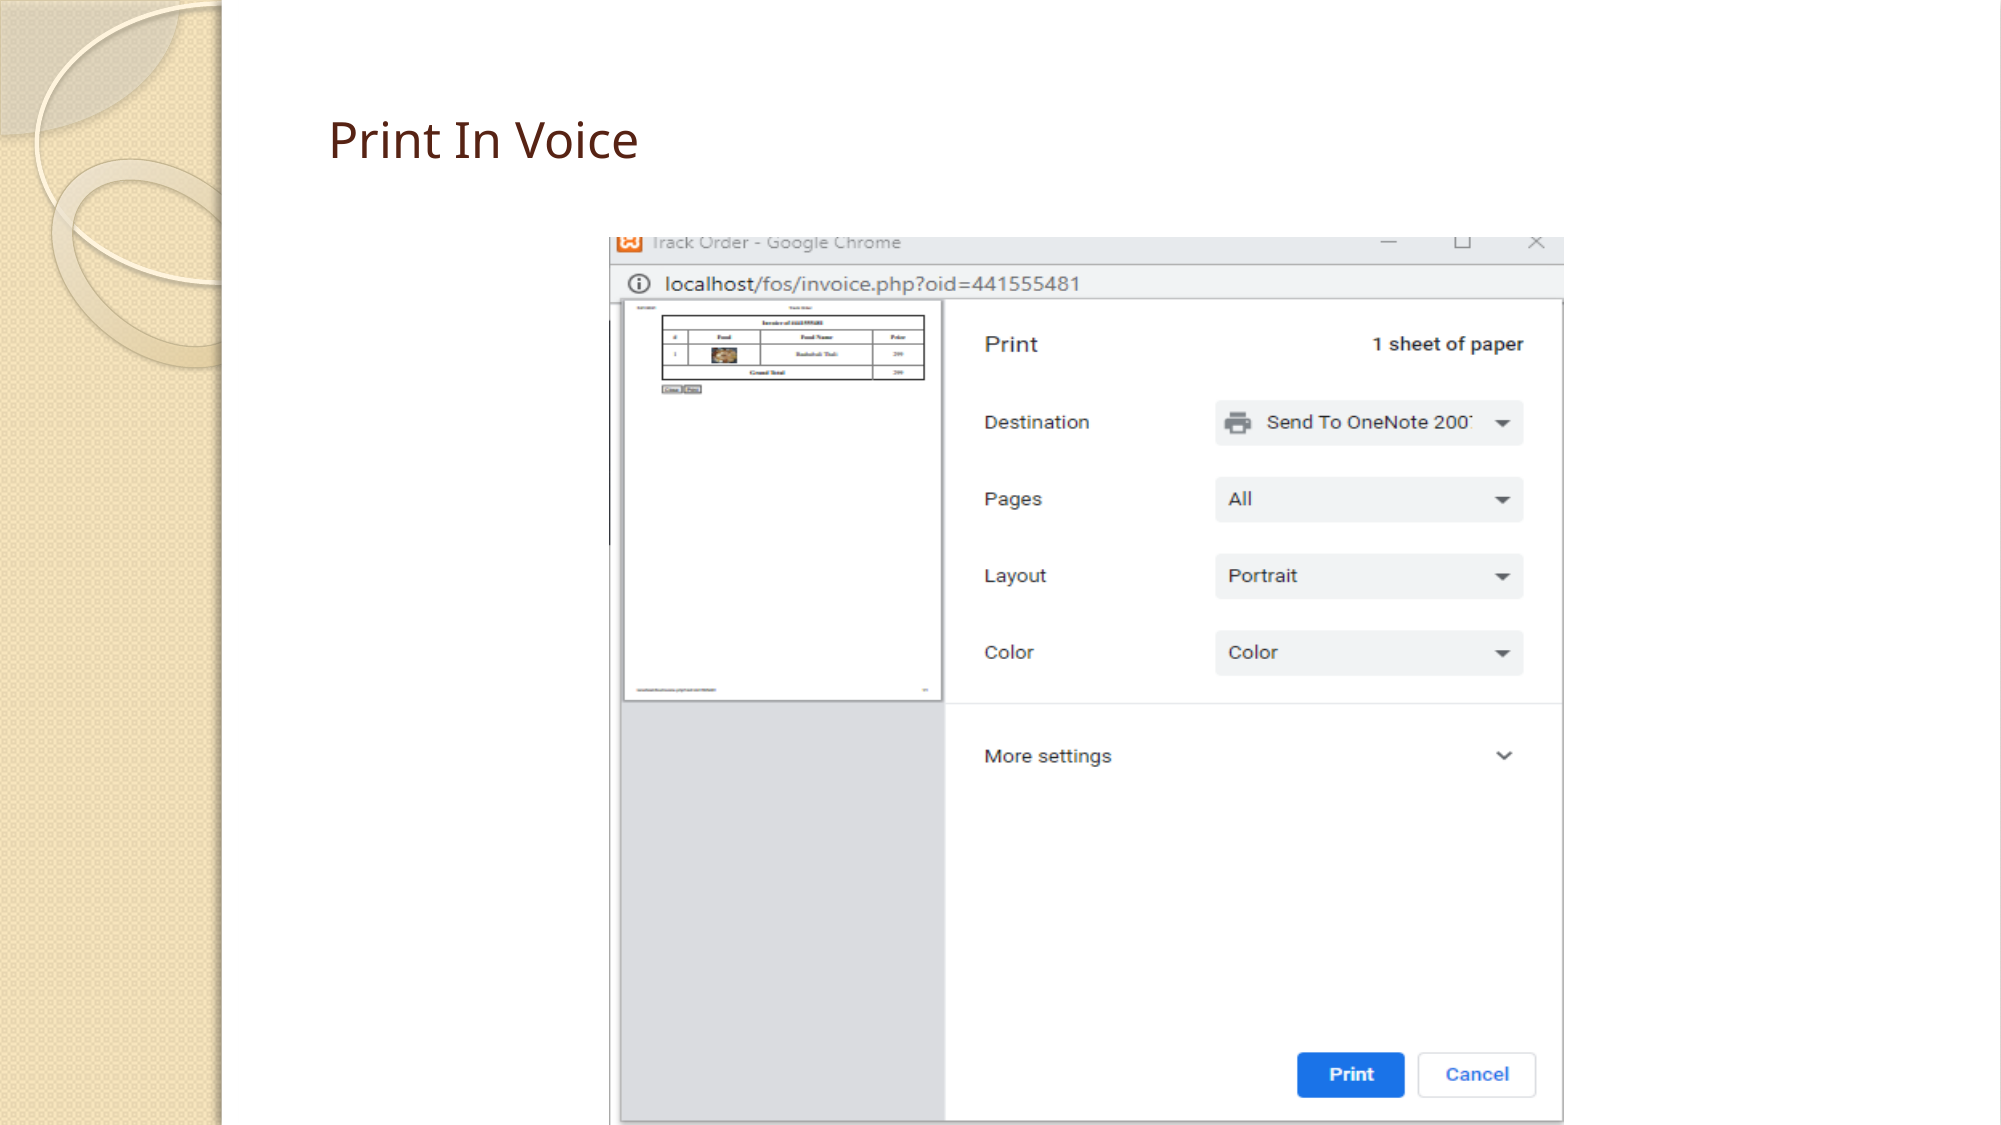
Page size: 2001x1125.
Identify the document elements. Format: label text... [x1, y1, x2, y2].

title Print In Voice [313, 45, 1954, 233]
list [609, 237, 1564, 1125]
